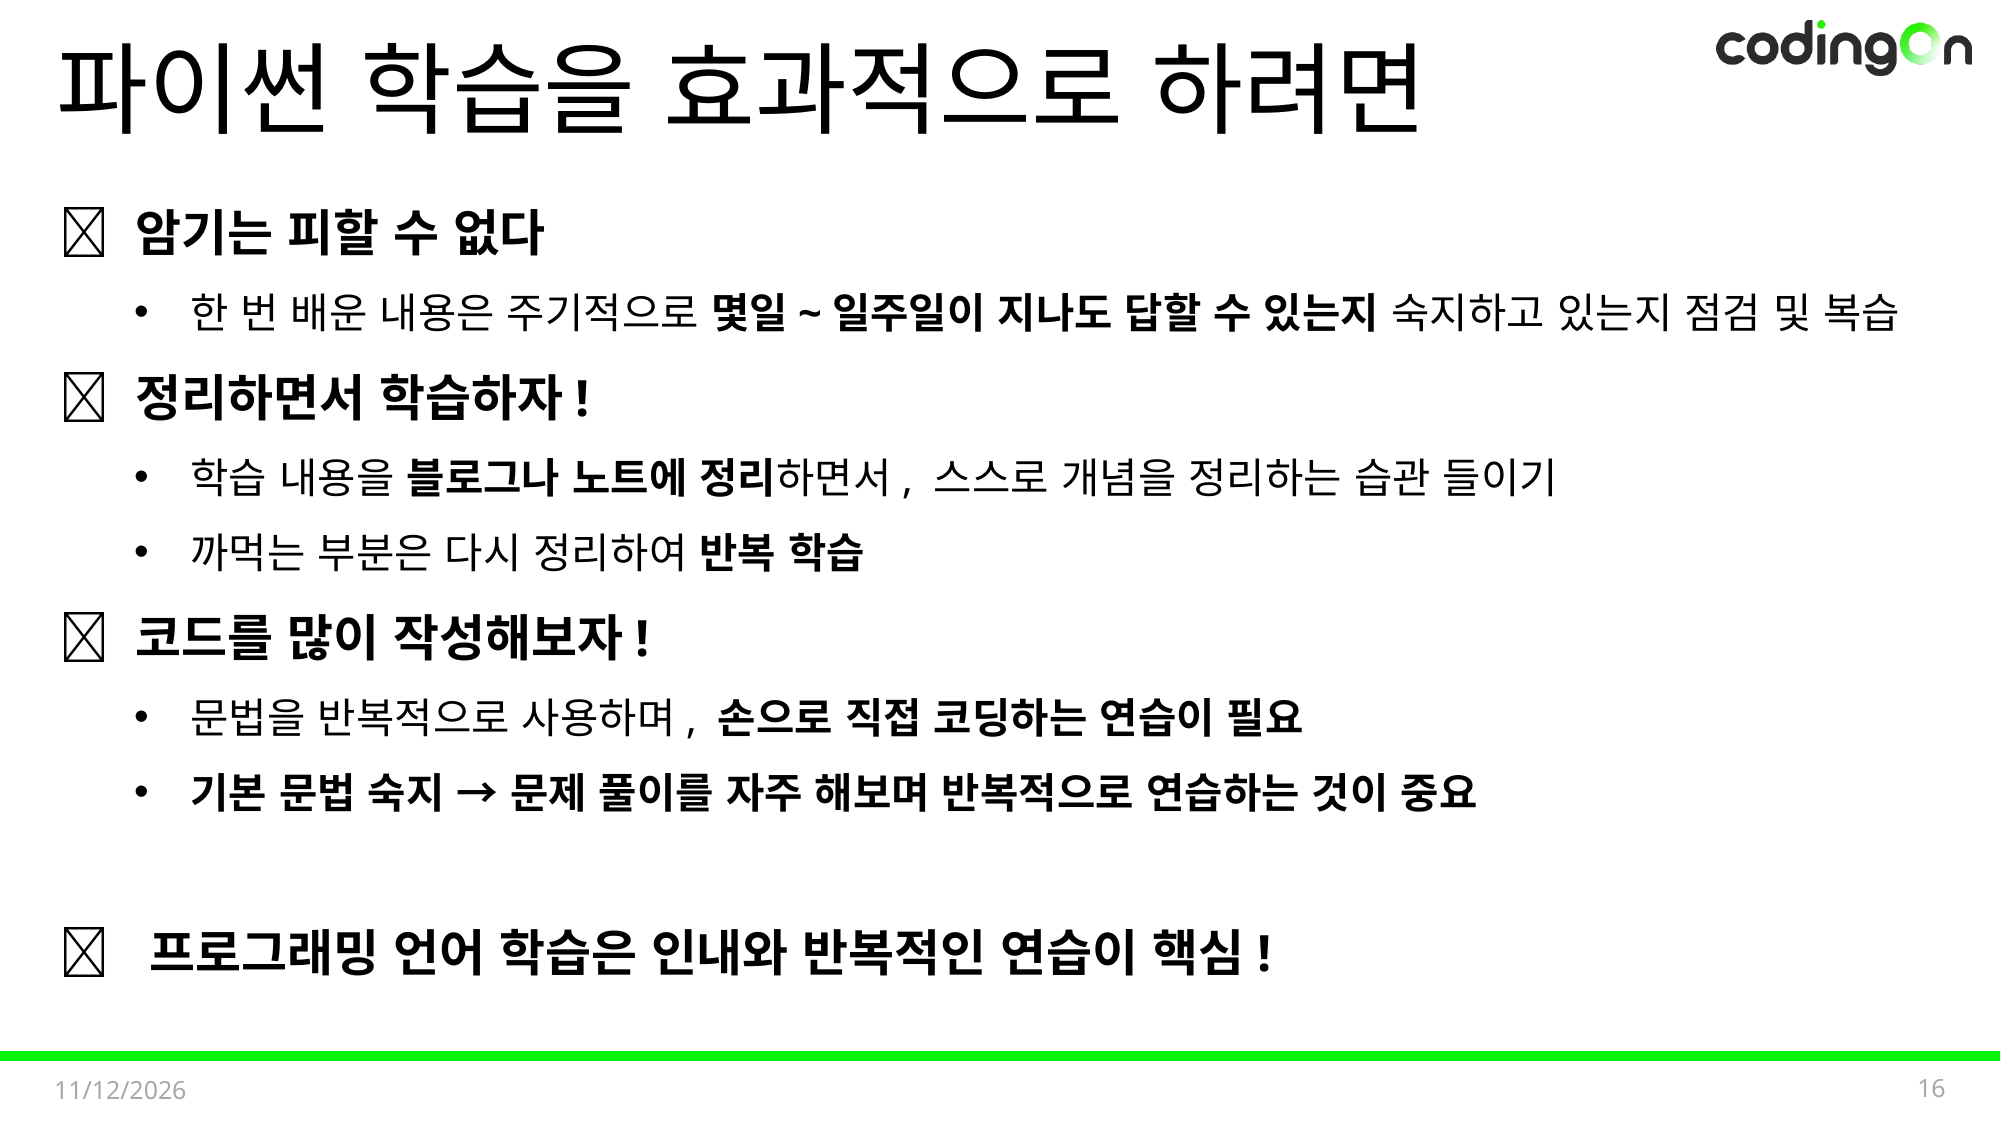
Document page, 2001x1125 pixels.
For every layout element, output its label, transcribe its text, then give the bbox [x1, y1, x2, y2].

picture [1815, 20, 1972, 76]
slide_number 16 [1510, 1059, 1961, 1120]
title 파이썬 학습을 효과적으로 하려면 [41, 0, 1815, 188]
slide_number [39, 1061, 490, 1122]
text_box ✅ 암기는 피할 수 없다 한 번 배운 내용은 주기적으로 몇일~일주일이 지나도 답할 수 있는지 숙지하고 있는지 점검 및 복습 ✅ 정리하면서 학습하자! 학습 내용을 블로그나 노트에 정리하면서, 스스로 개념을 정리하는 습관 들이기 까먹는 부분은 다시 정리하여 반복 학습 ✅ 코드를 많이 작성해보자! 문법을 반복적으로 사용하며, 손으로 직접 코딩하는 연습이 필요 기본 문법 숙지 → 문제 풀이를 자주 해보며 반복적으로 연습하는 것이 중요 💡 프로그래밍 언어 학습은 인내와 반복적인 연습이 핵심! [44, 164, 1927, 989]
